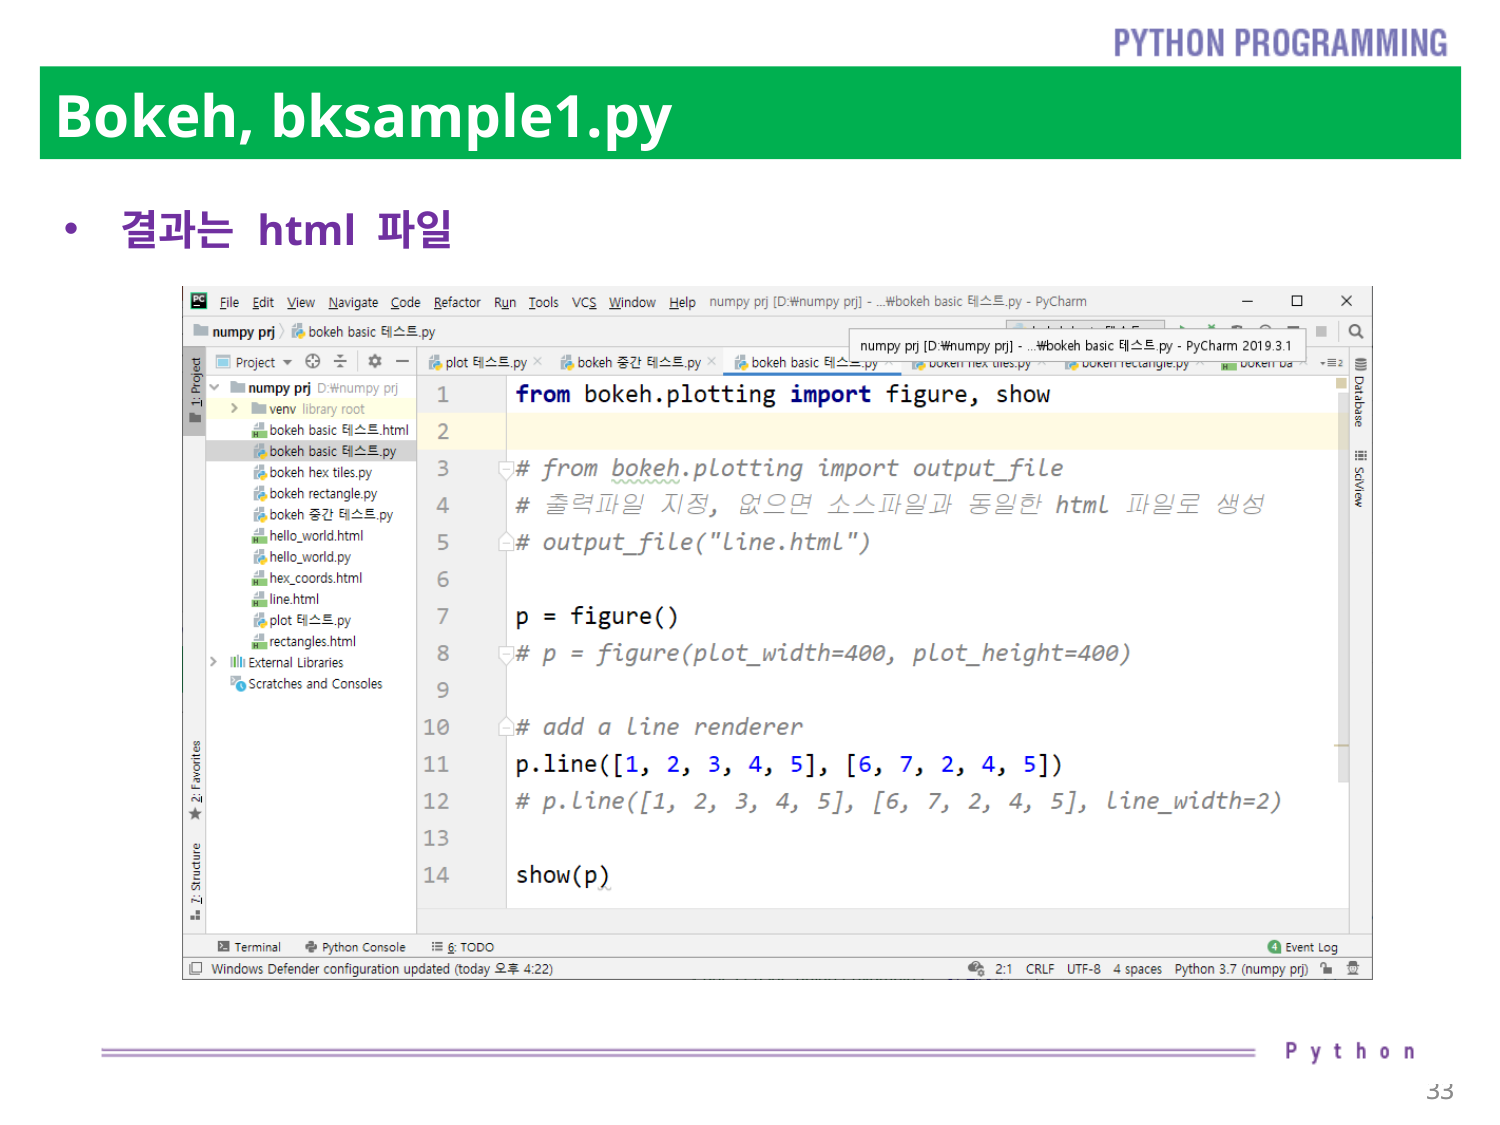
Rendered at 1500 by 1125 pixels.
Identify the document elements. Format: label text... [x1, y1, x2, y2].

slide_number 33 [1119, 1071, 1470, 1112]
title Bokeh, bksample1.py [39, 76, 1444, 152]
picture [18, 1020, 1483, 1084]
picture [181, 286, 1373, 980]
picture [1106, 13, 1462, 66]
list 결과는 html 파일 [48, 195, 1461, 1041]
